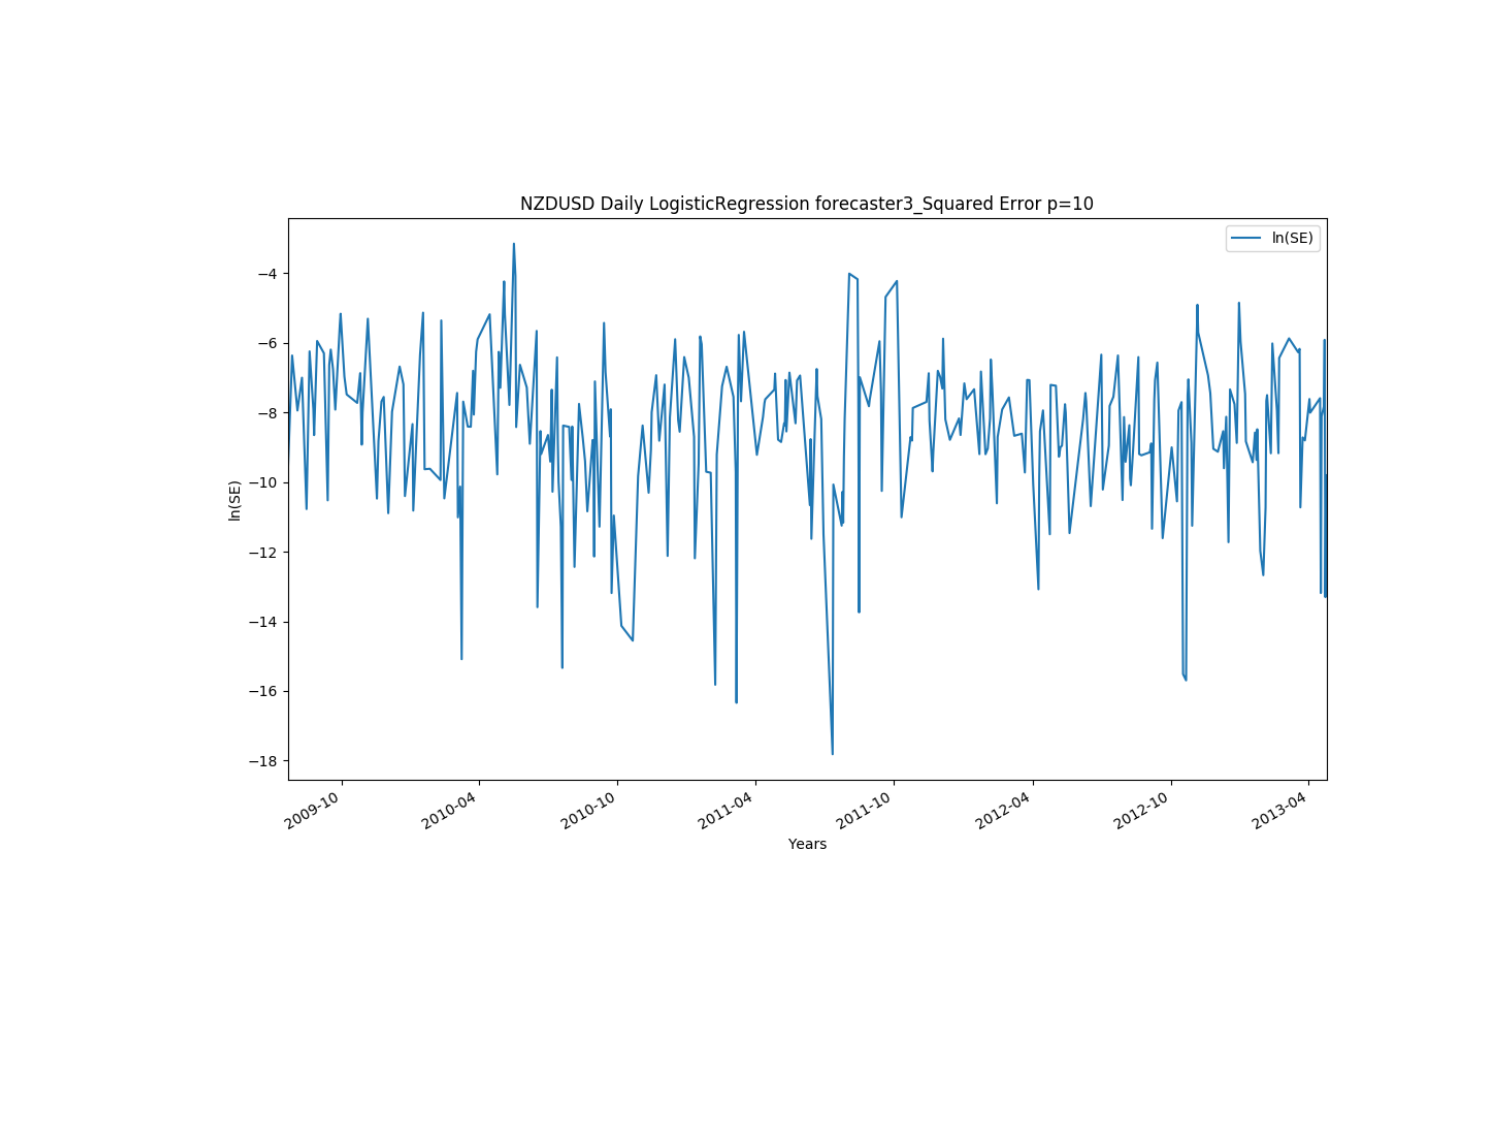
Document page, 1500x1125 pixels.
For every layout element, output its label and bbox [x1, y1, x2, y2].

picture [119, 119, 1461, 946]
